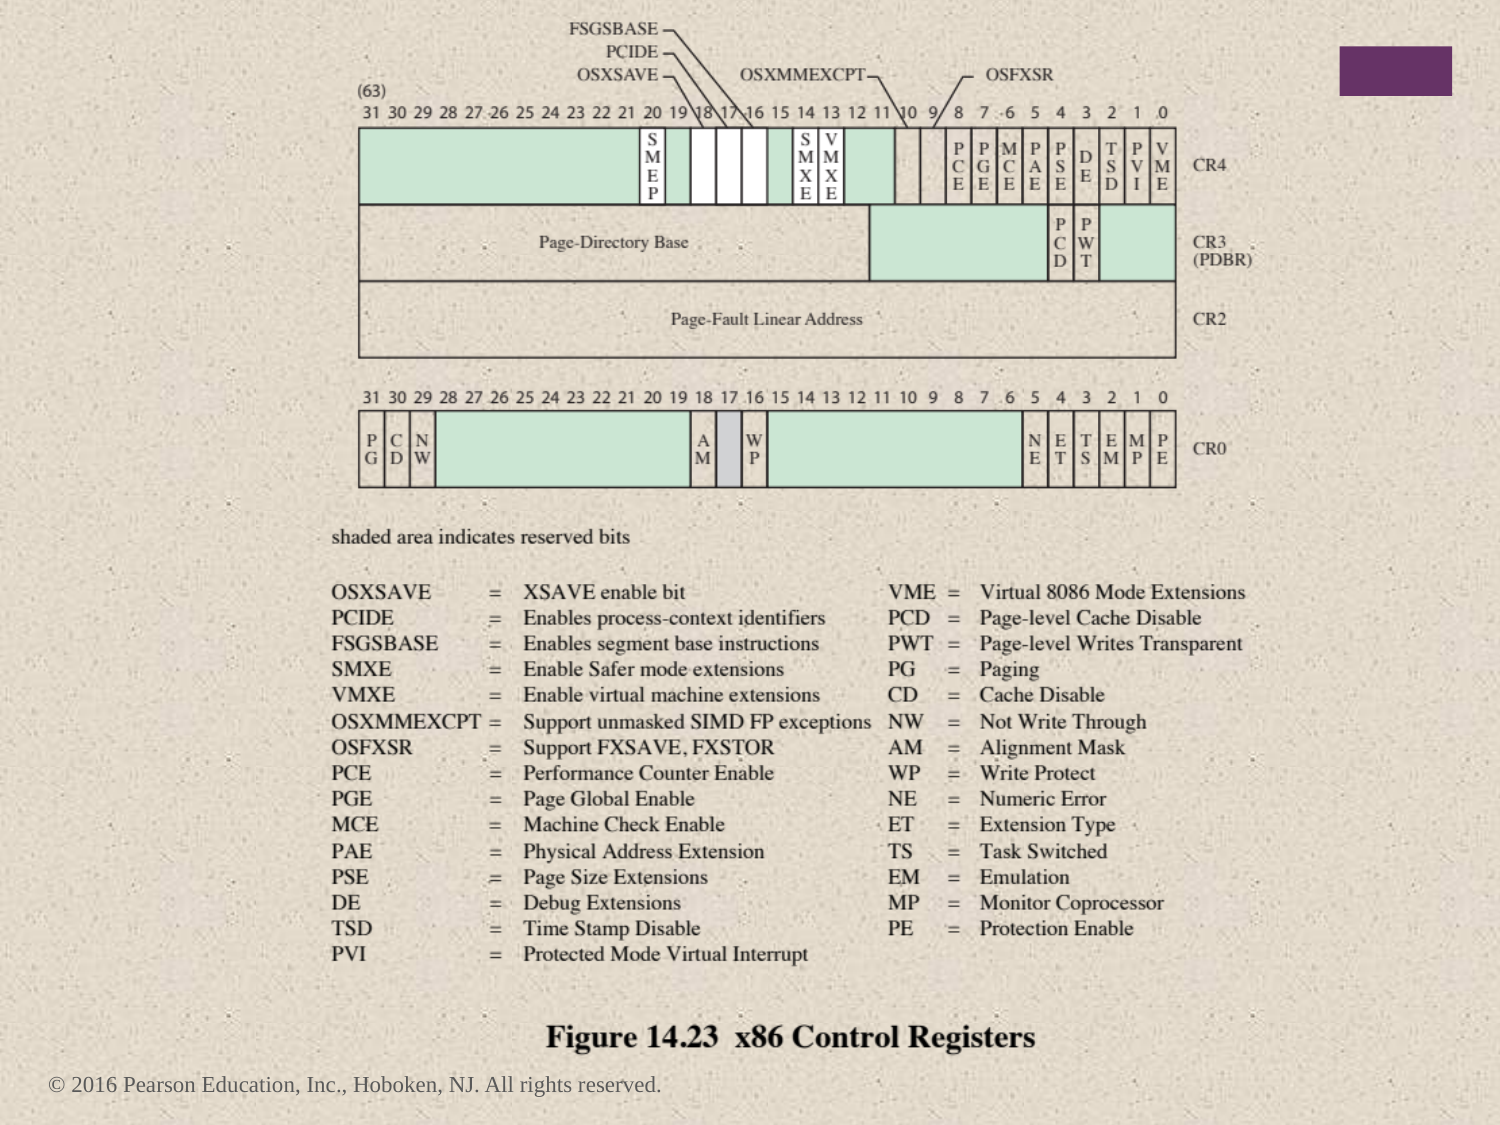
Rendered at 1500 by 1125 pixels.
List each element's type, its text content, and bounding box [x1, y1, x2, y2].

picture [0, 0, 1500, 1125]
picture [229, 0, 1330, 1098]
footer © 2016 Pearson Education, Inc., Hoboken, NJ. All rights reserved. [33, 1053, 1038, 1114]
